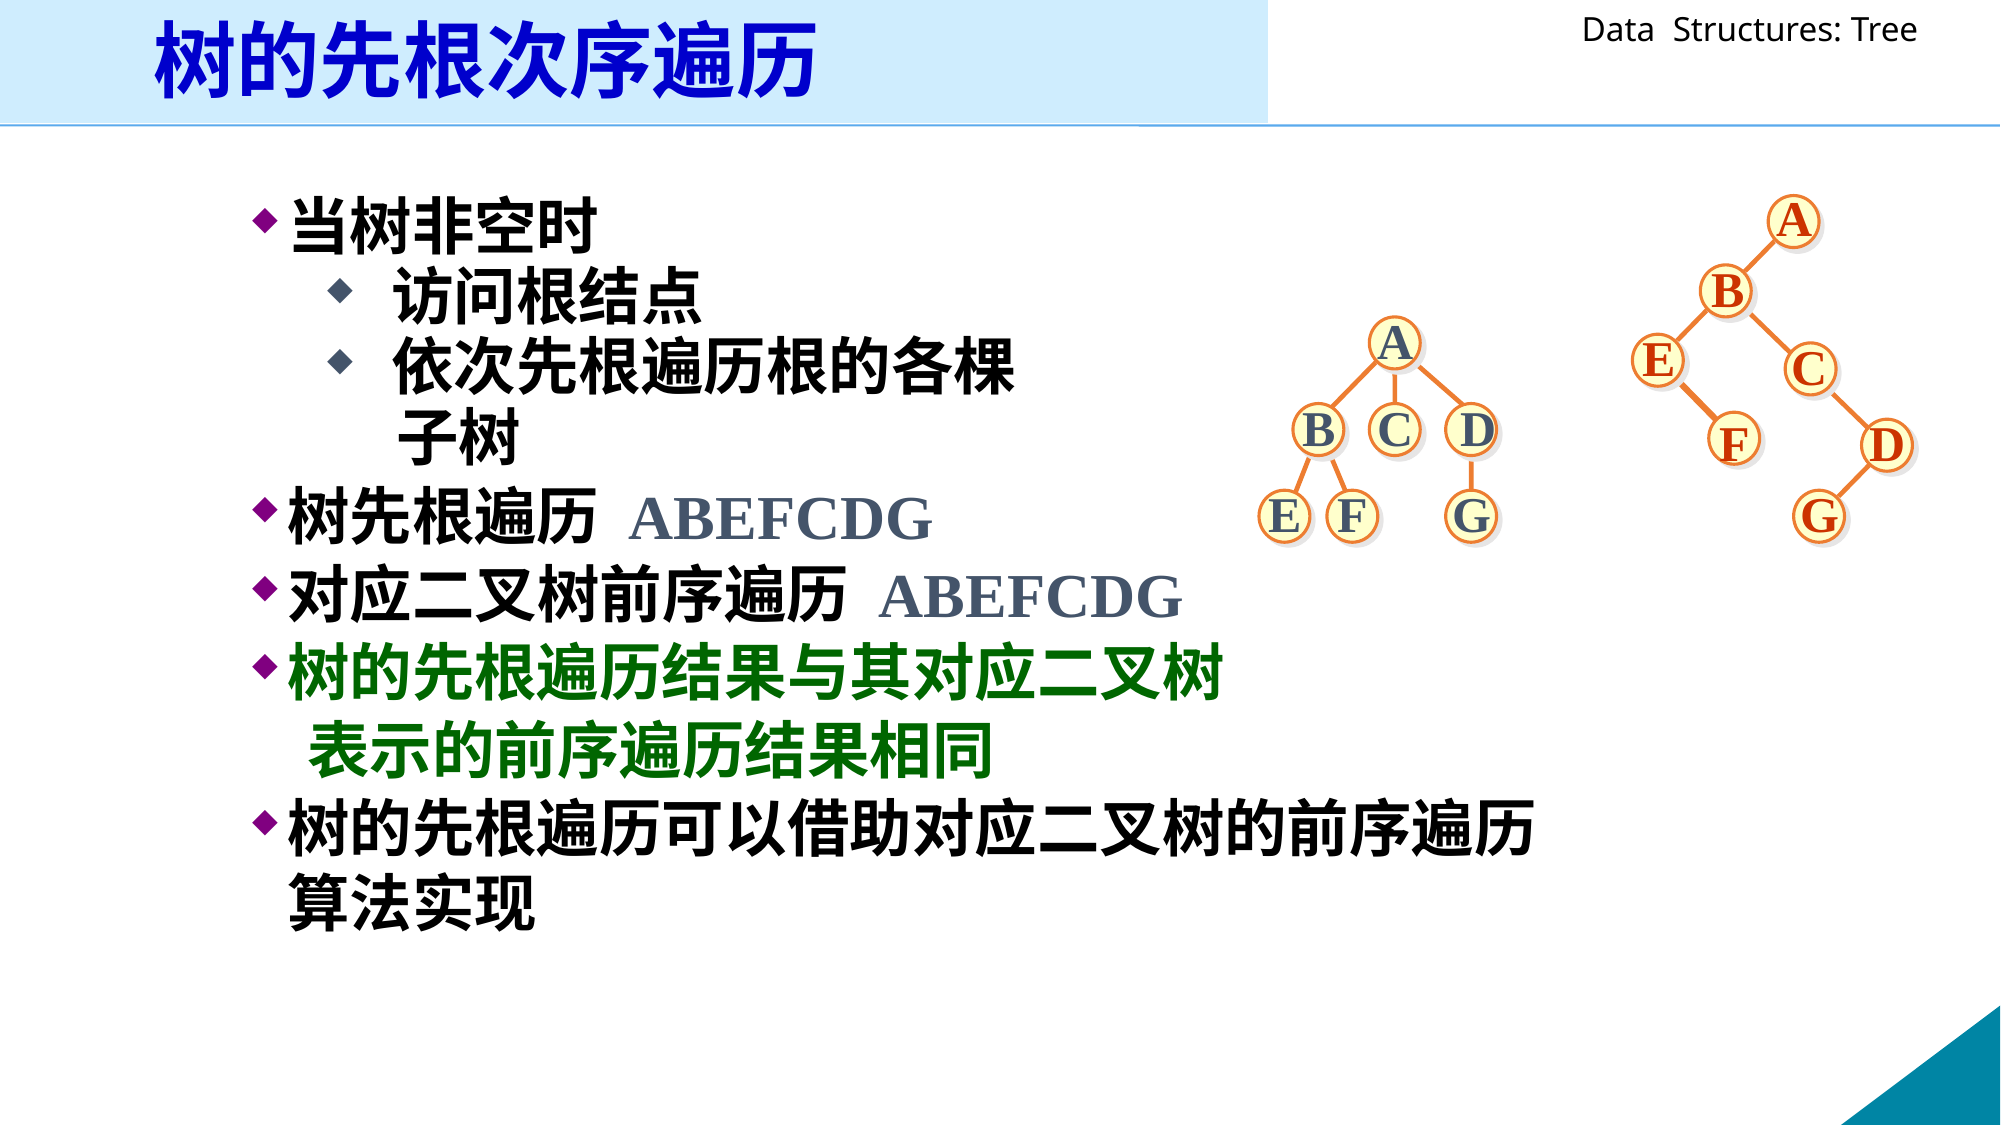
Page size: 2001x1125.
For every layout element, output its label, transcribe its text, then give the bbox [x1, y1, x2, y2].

list 当树非空时 访问根结点 依次先根遍历根的各棵 子树 树先根遍历 ABEFCDG 对应二叉树前序遍历 ABEFCDG 树的先根遍历结果与其对应二叉树 表示的前序遍历结果相同 树的先根遍历可以借助对应二叉树的前序遍历算法实现 [234, 179, 1556, 977]
title 树的先根次序遍历 [138, 3, 1111, 126]
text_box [1253, 178, 1922, 551]
